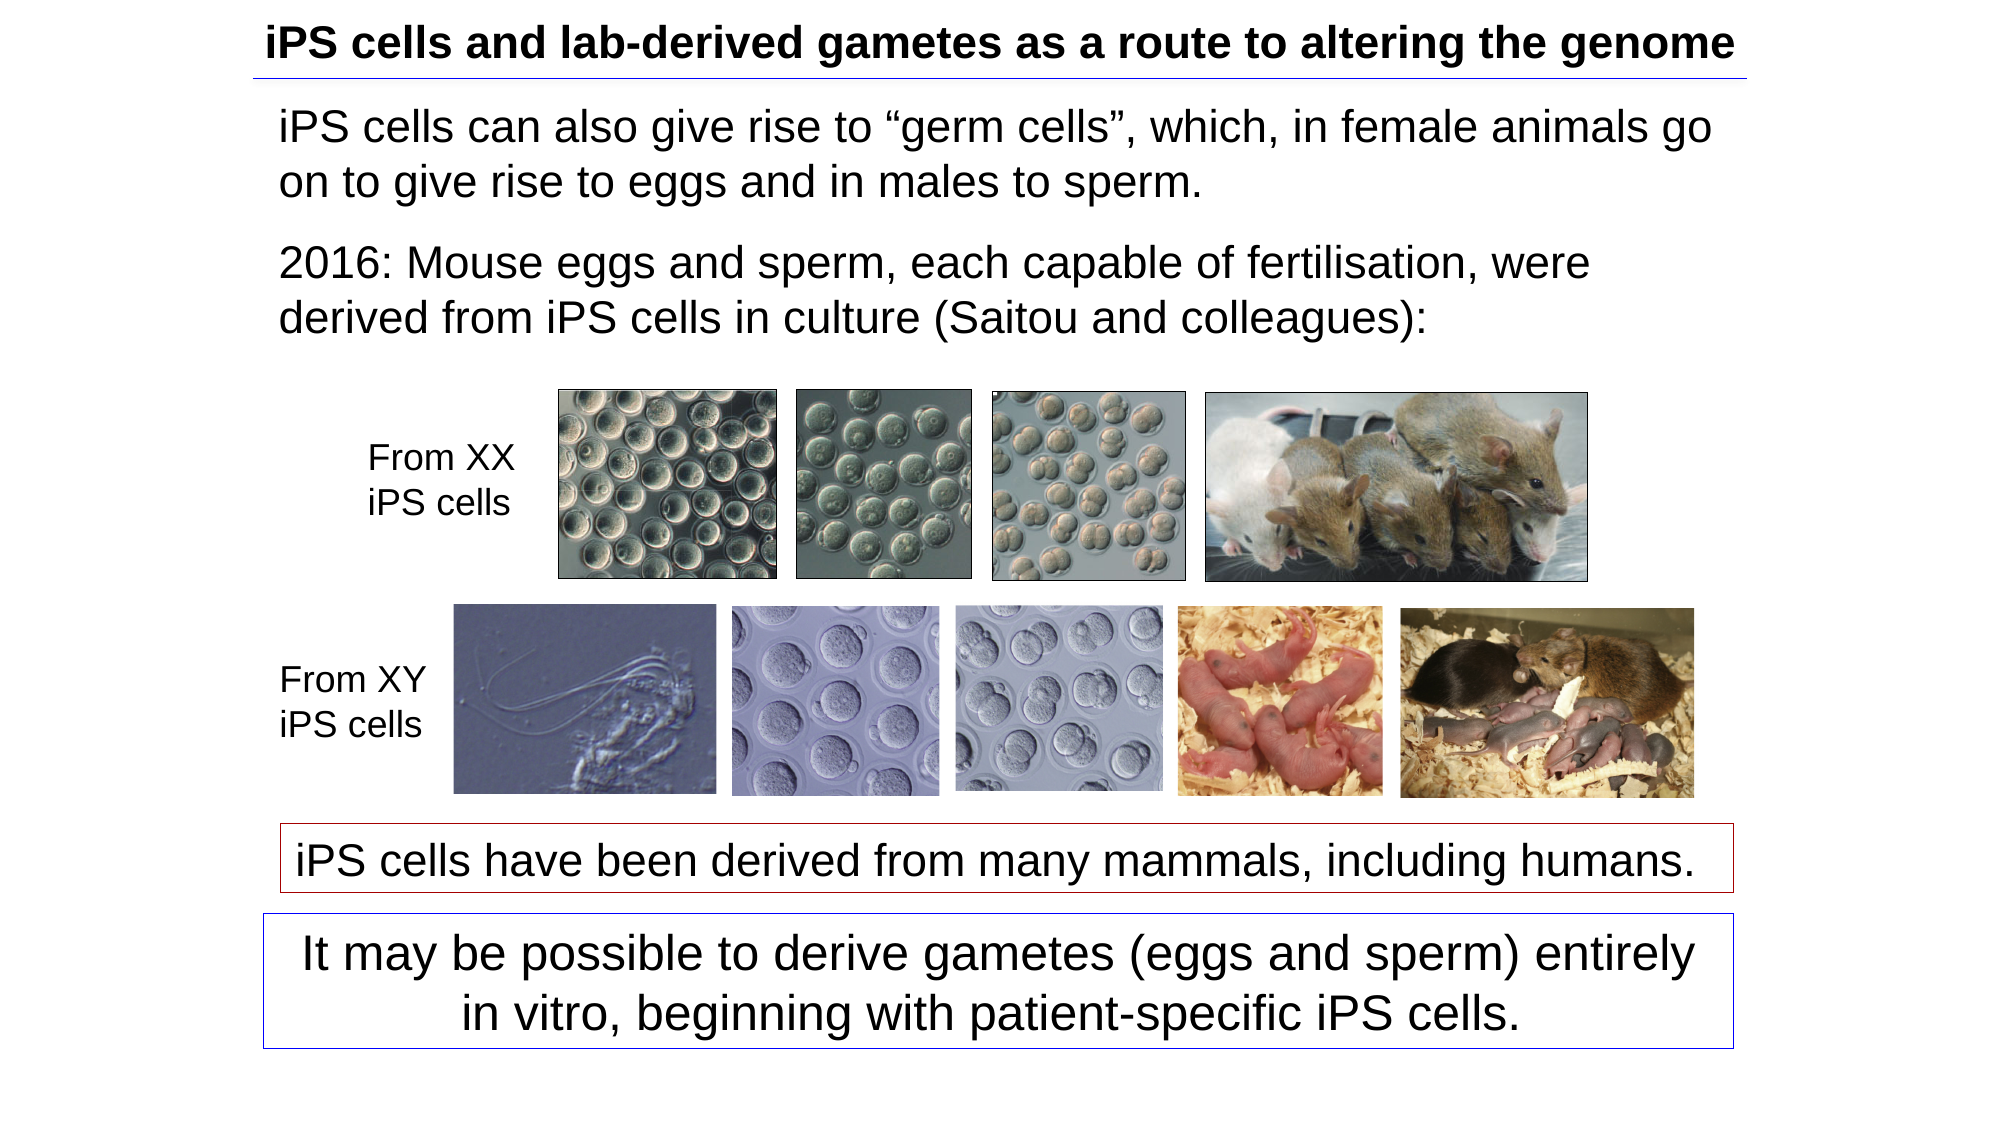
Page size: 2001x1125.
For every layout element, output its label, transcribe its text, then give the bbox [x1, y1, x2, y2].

picture [796, 388, 973, 579]
text_box iPS cells have been derived from many mammals, including humans. [280, 823, 1734, 893]
text_box It may be possible to derive gametes (eggs and sperm) entirely in vitro, beginning with patient-specific iPS cells. [263, 913, 1734, 1049]
picture [955, 601, 1164, 791]
picture [992, 391, 1186, 581]
picture [1400, 608, 1700, 798]
picture [558, 388, 777, 579]
text_box From XX iPS cells [352, 425, 545, 531]
picture [731, 606, 940, 796]
text_box iPS cells can also give rise to “germ cells”, which, in female animals go on to give rise to eggs and in males to sperm. [263, 89, 1750, 215]
text_box iPS cells and lab-derived gametes as a route to altering the genome [249, 5, 1756, 76]
picture [1205, 391, 1588, 582]
text_box From XY iPS cells [264, 647, 448, 753]
picture [453, 603, 717, 794]
picture [1177, 606, 1383, 796]
text_box 2016: Mouse eggs and sperm, each capable of fertilisation, were derived from iPS cells in culture (Saitou and colleagues): [263, 225, 1681, 351]
